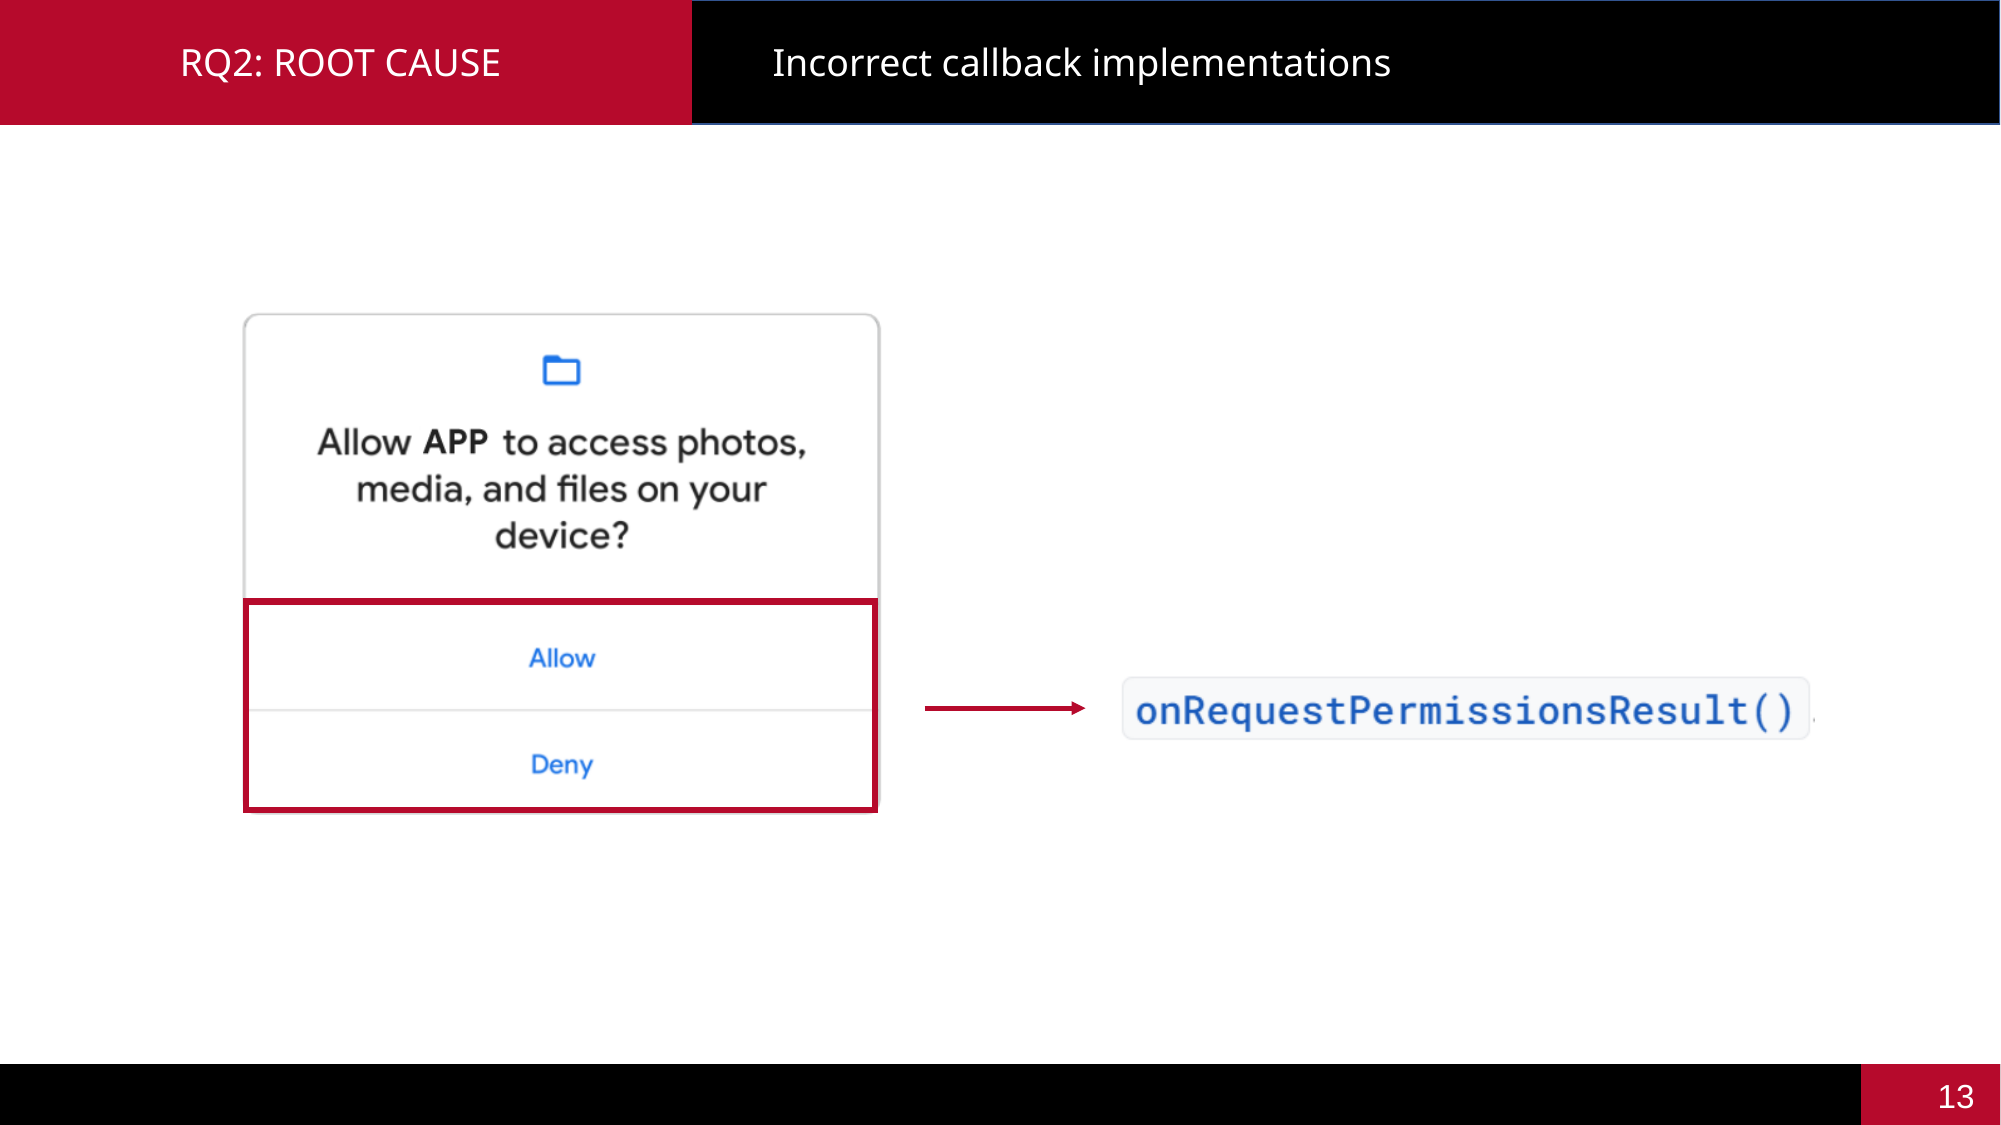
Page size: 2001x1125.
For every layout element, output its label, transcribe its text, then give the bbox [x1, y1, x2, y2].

text_box [1433, 0, 2000, 125]
text_box [692, 0, 757, 125]
picture [225, 294, 895, 831]
text_box RQ2: ROOT CAUSE [0, 0, 692, 125]
picture [1116, 669, 1815, 748]
text_box Incorrect callback implementations [757, 0, 1433, 125]
slide_number 12 [1912, 1056, 2000, 1125]
